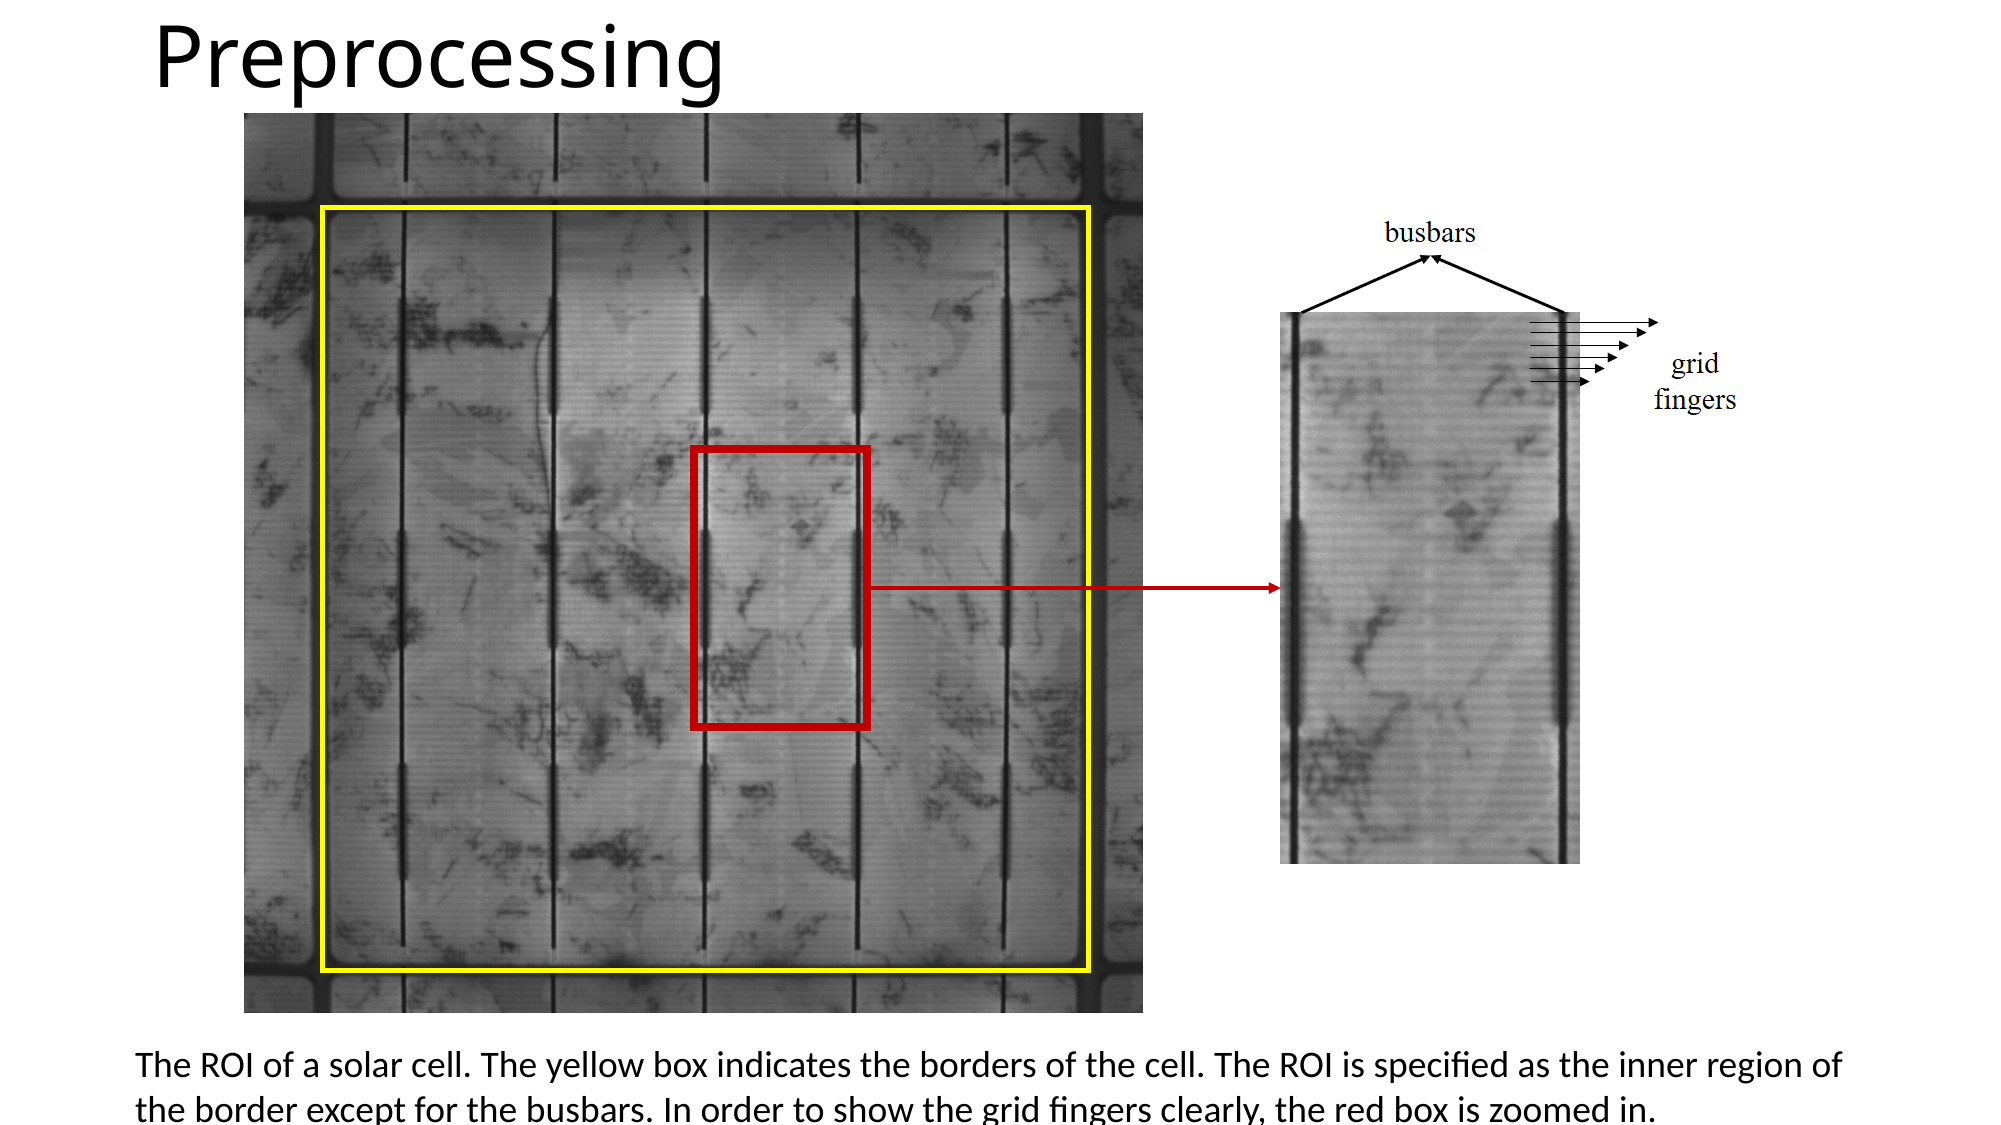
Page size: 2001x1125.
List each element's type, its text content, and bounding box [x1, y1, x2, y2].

title Preprocessing [137, 5, 1863, 114]
text_box The ROI of a solar cell. The yellow box indicates the borders of the cell. The ROI is specified as the inner region of the border except for the busbars. In order to show the grid fingers clearly, the red box is zoomed in. [120, 1032, 1919, 1125]
picture [244, 113, 1756, 1014]
